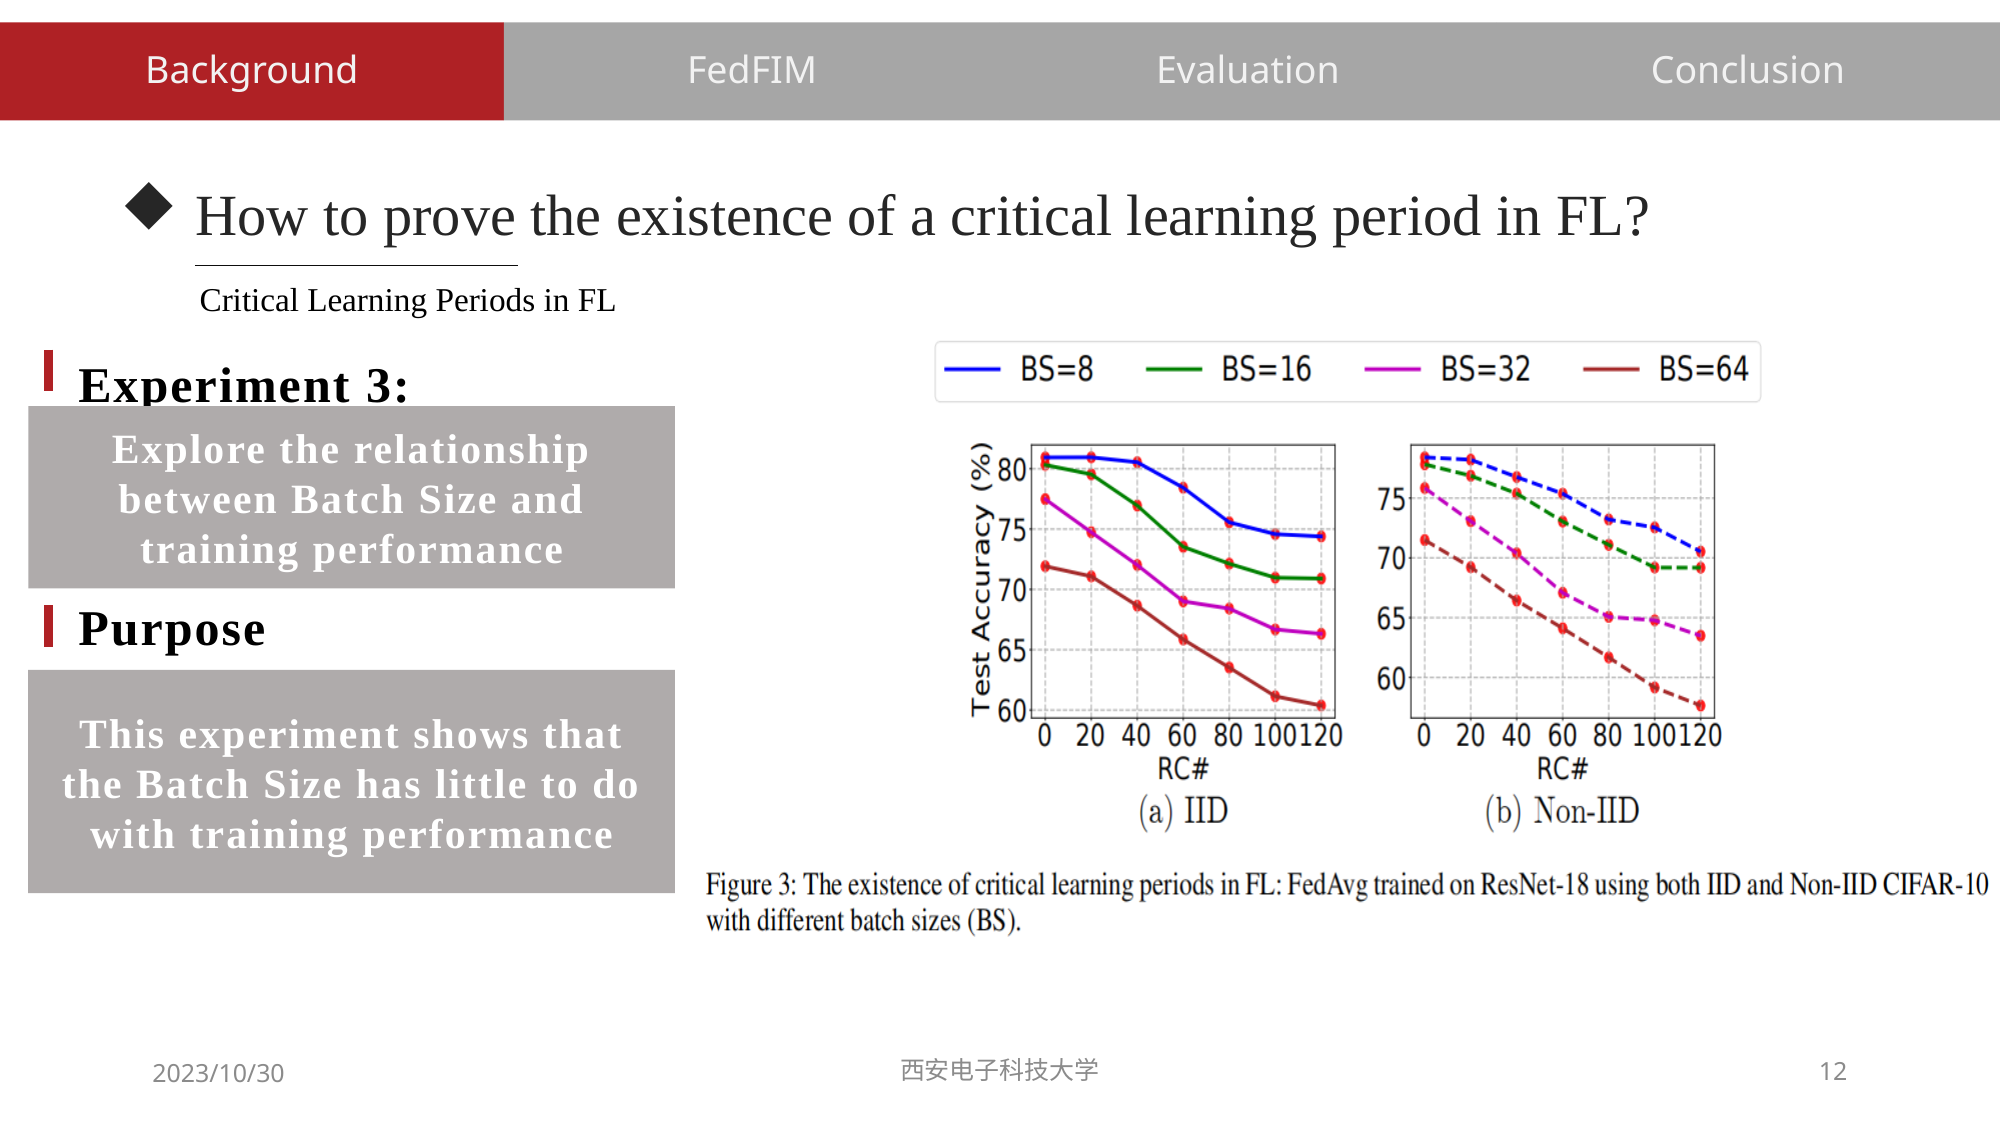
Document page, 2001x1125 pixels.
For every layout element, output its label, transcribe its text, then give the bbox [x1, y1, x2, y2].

title How to prove the existence of a critical learning period in FL? [105, 174, 1831, 260]
slide_number 12 [1412, 1042, 1863, 1103]
footer 西安电子科技大学 [662, 1042, 1338, 1103]
list Conclusion [1496, 22, 2000, 121]
picture [675, 250, 2000, 942]
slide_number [137, 1042, 588, 1103]
list Evaluation [999, 22, 1496, 121]
list FedFIM [503, 22, 999, 121]
text_box Critical Learning Periods in FL [184, 271, 675, 326]
text_box Explore the relationship between Batch Size and training performance [27, 405, 675, 589]
text_box Experiment 3: [63, 326, 675, 405]
text_box Purpose [63, 589, 413, 664]
text_box This experiment shows that the Batch Size has little to do with training performance [27, 669, 675, 894]
list Background [0, 22, 503, 121]
